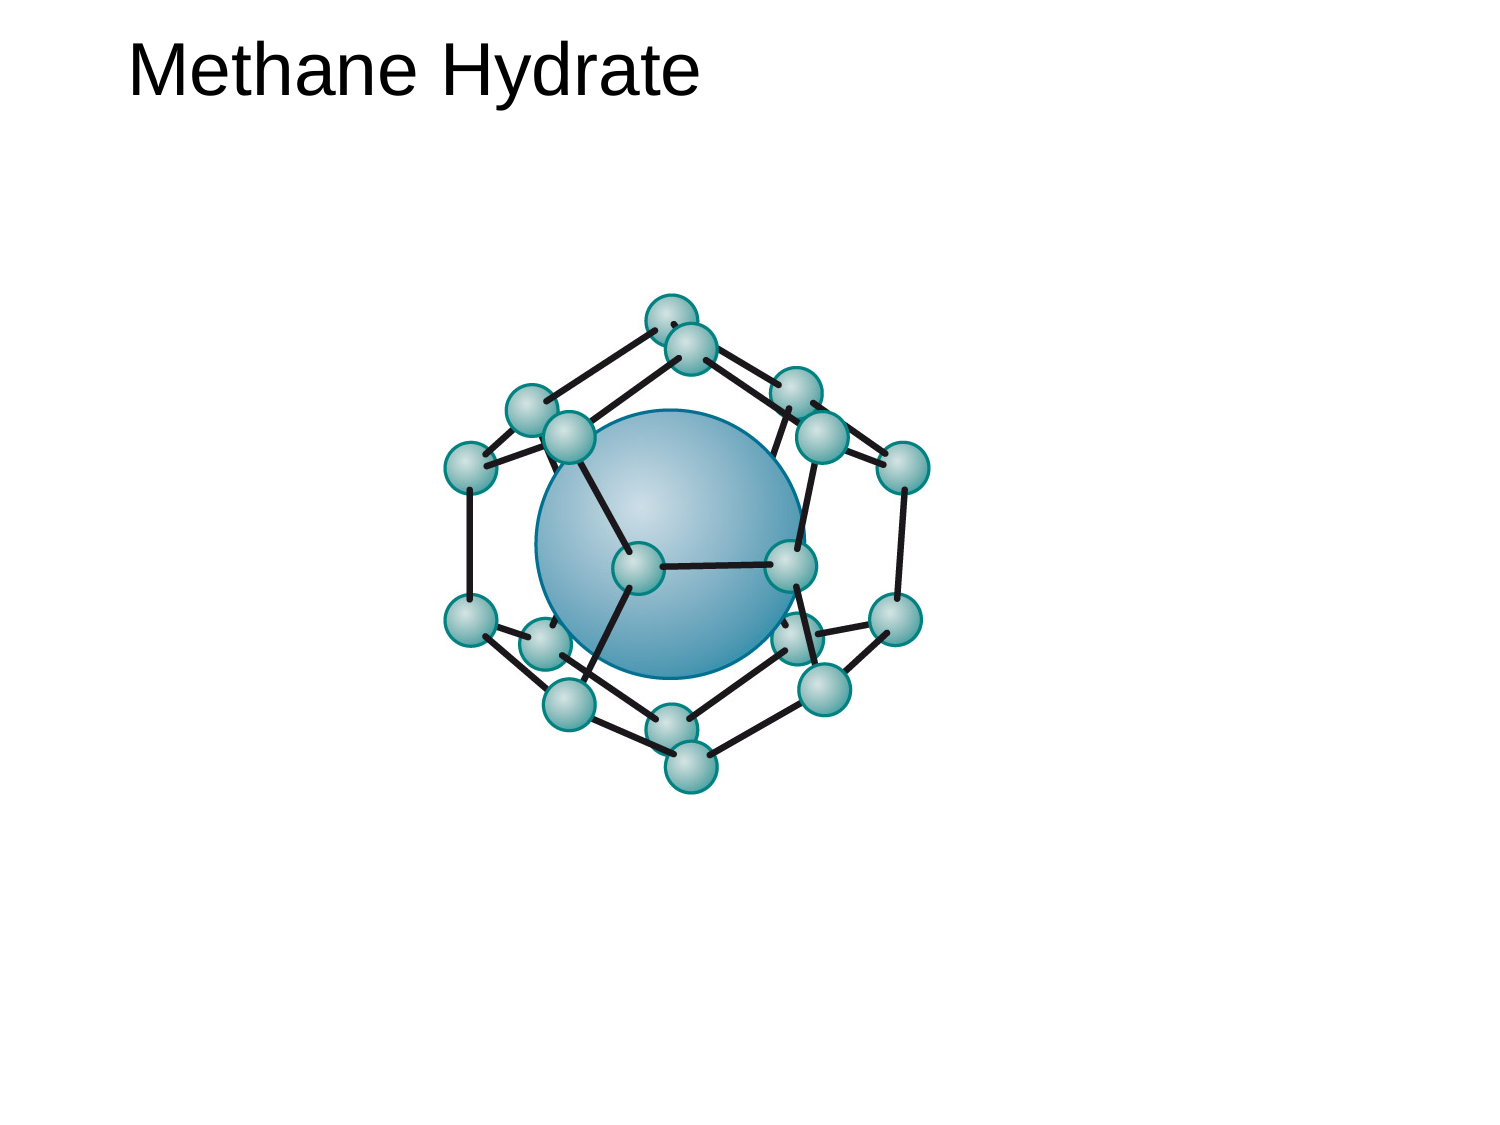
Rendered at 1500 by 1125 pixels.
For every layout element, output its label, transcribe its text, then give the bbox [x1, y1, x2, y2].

title Methane Hydrate [112, 12, 1297, 230]
picture [437, 287, 937, 801]
